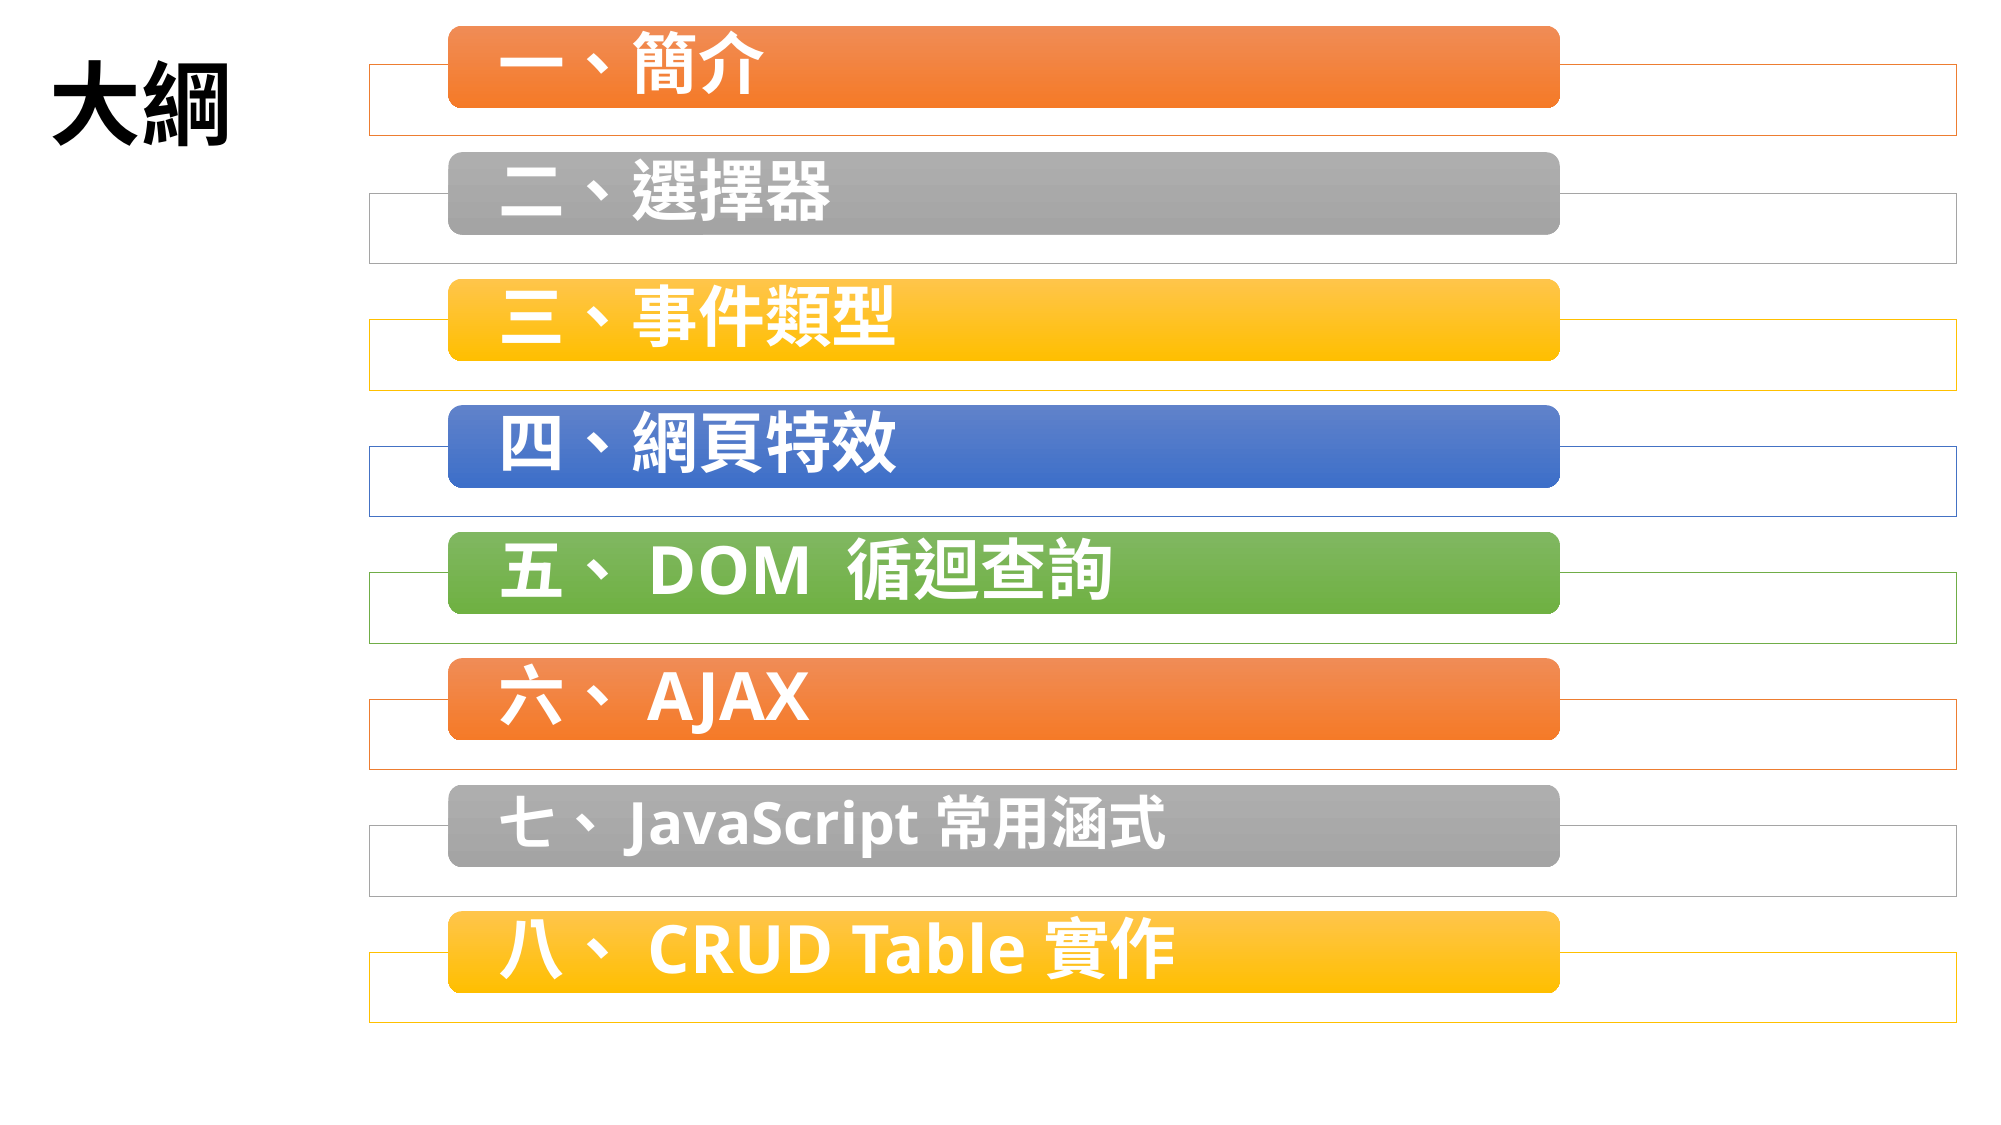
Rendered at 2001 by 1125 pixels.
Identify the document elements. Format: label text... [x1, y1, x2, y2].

title 大綱 [34, 0, 1760, 218]
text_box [369, 13, 1957, 1035]
